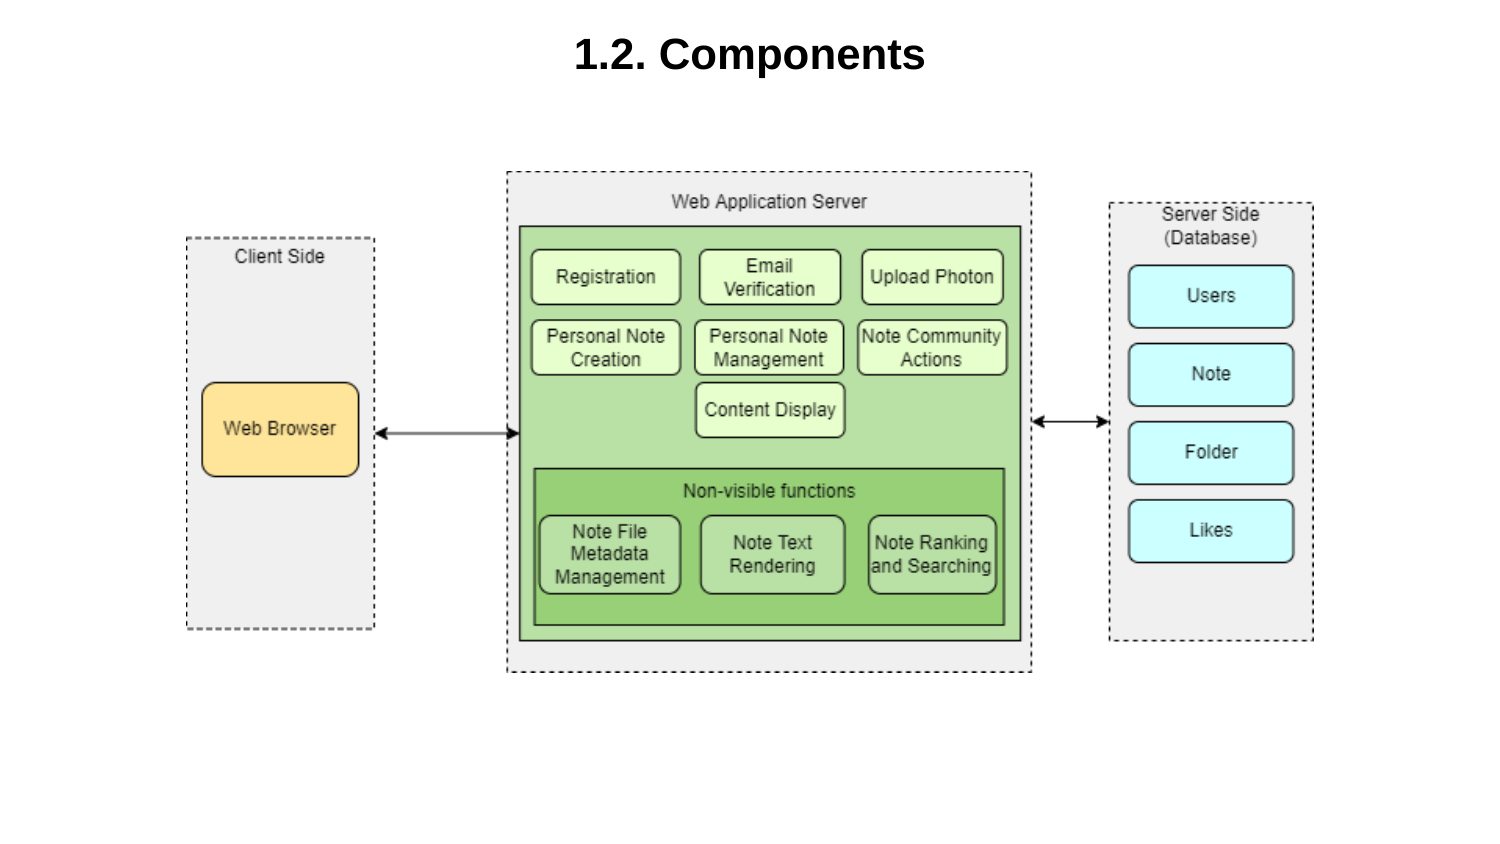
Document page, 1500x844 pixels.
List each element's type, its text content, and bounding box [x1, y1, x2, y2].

picture [186, 170, 1314, 673]
title 1.2. Components [508, 17, 992, 85]
